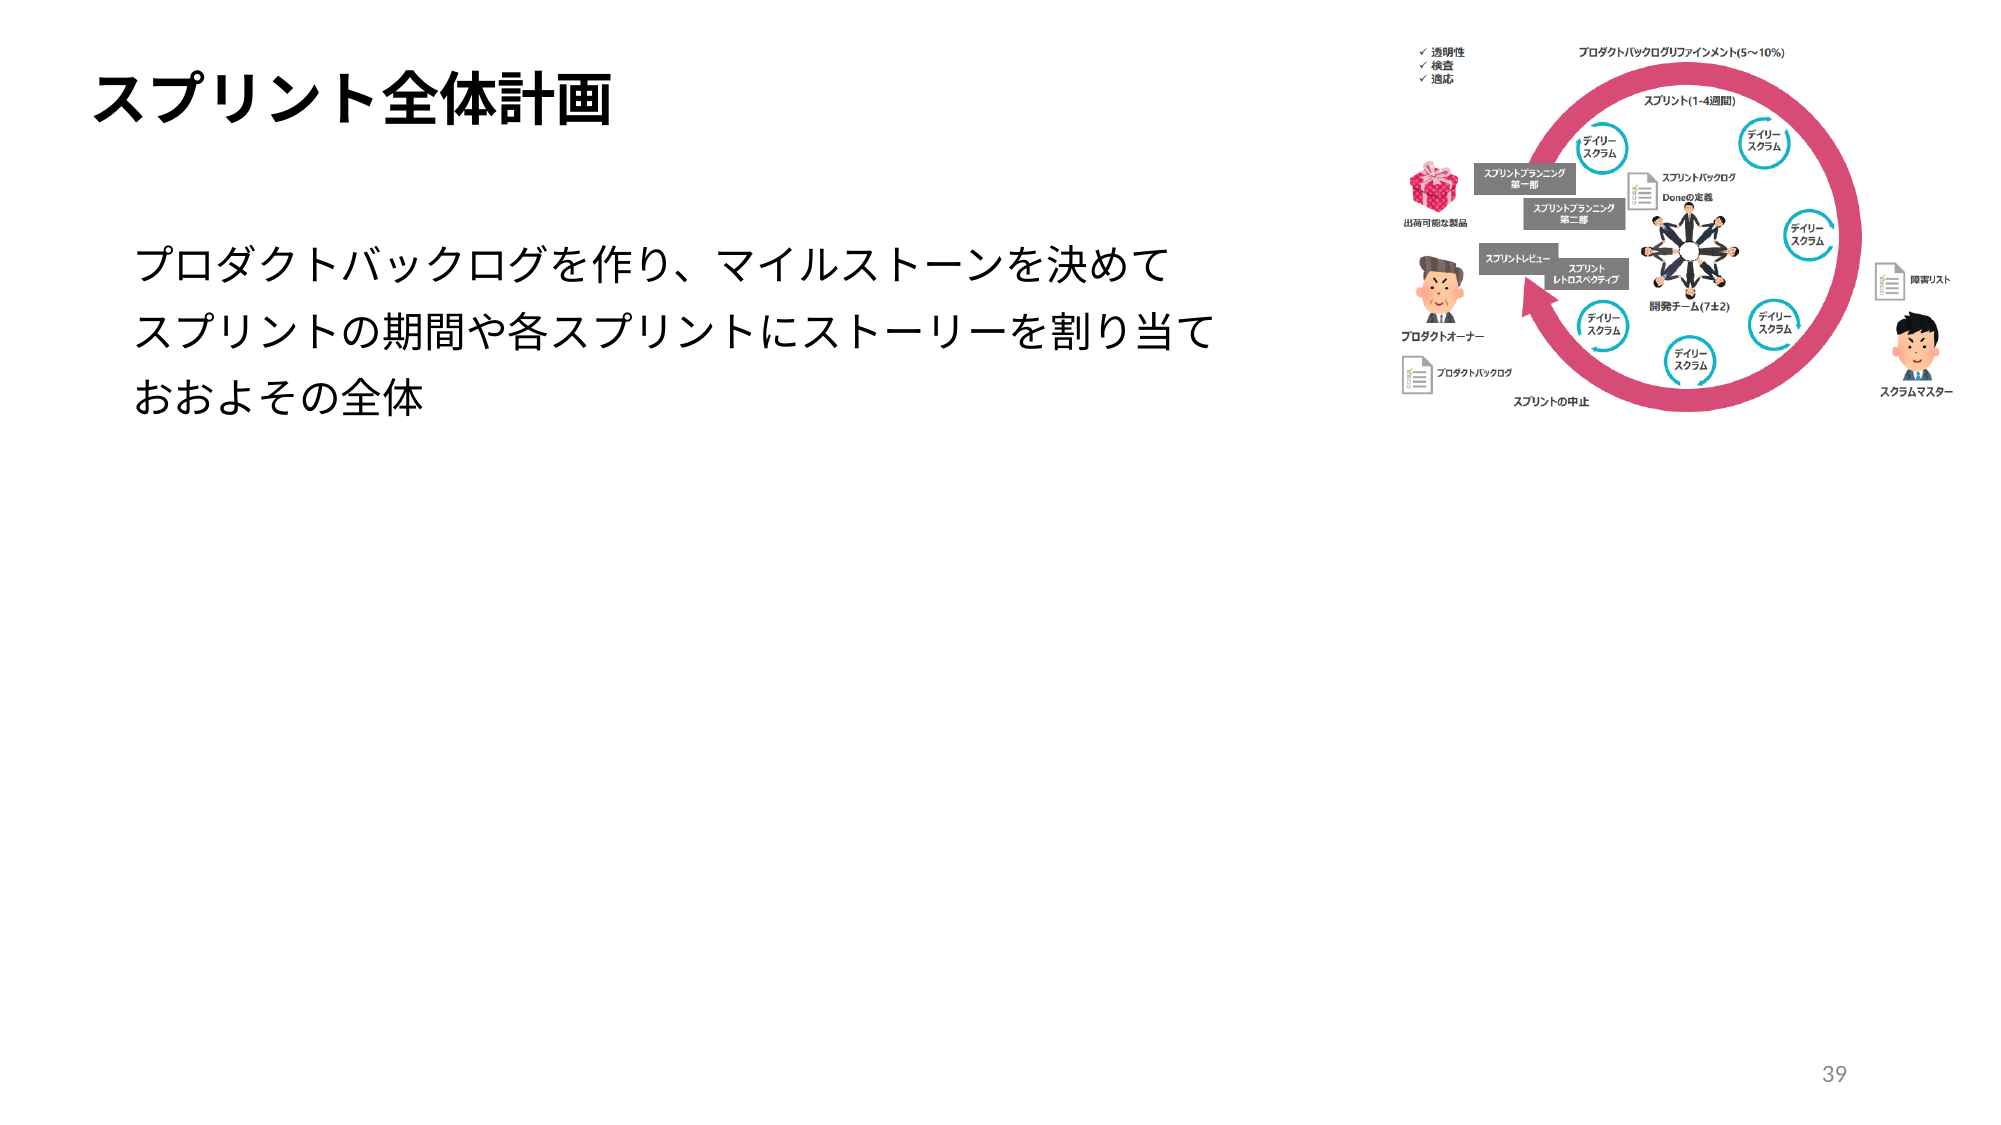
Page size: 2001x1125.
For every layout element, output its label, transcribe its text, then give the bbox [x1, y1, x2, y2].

text_box プロダクトバックログを作り、マイルストーンを決めて スプリントの期間や各スプリントにストーリーを割り当て おおよその全体 [117, 214, 1904, 430]
text_box スプリント全体計画 [74, 54, 1389, 140]
slide_number 39 [1412, 1042, 1863, 1103]
picture [1389, 33, 1969, 416]
